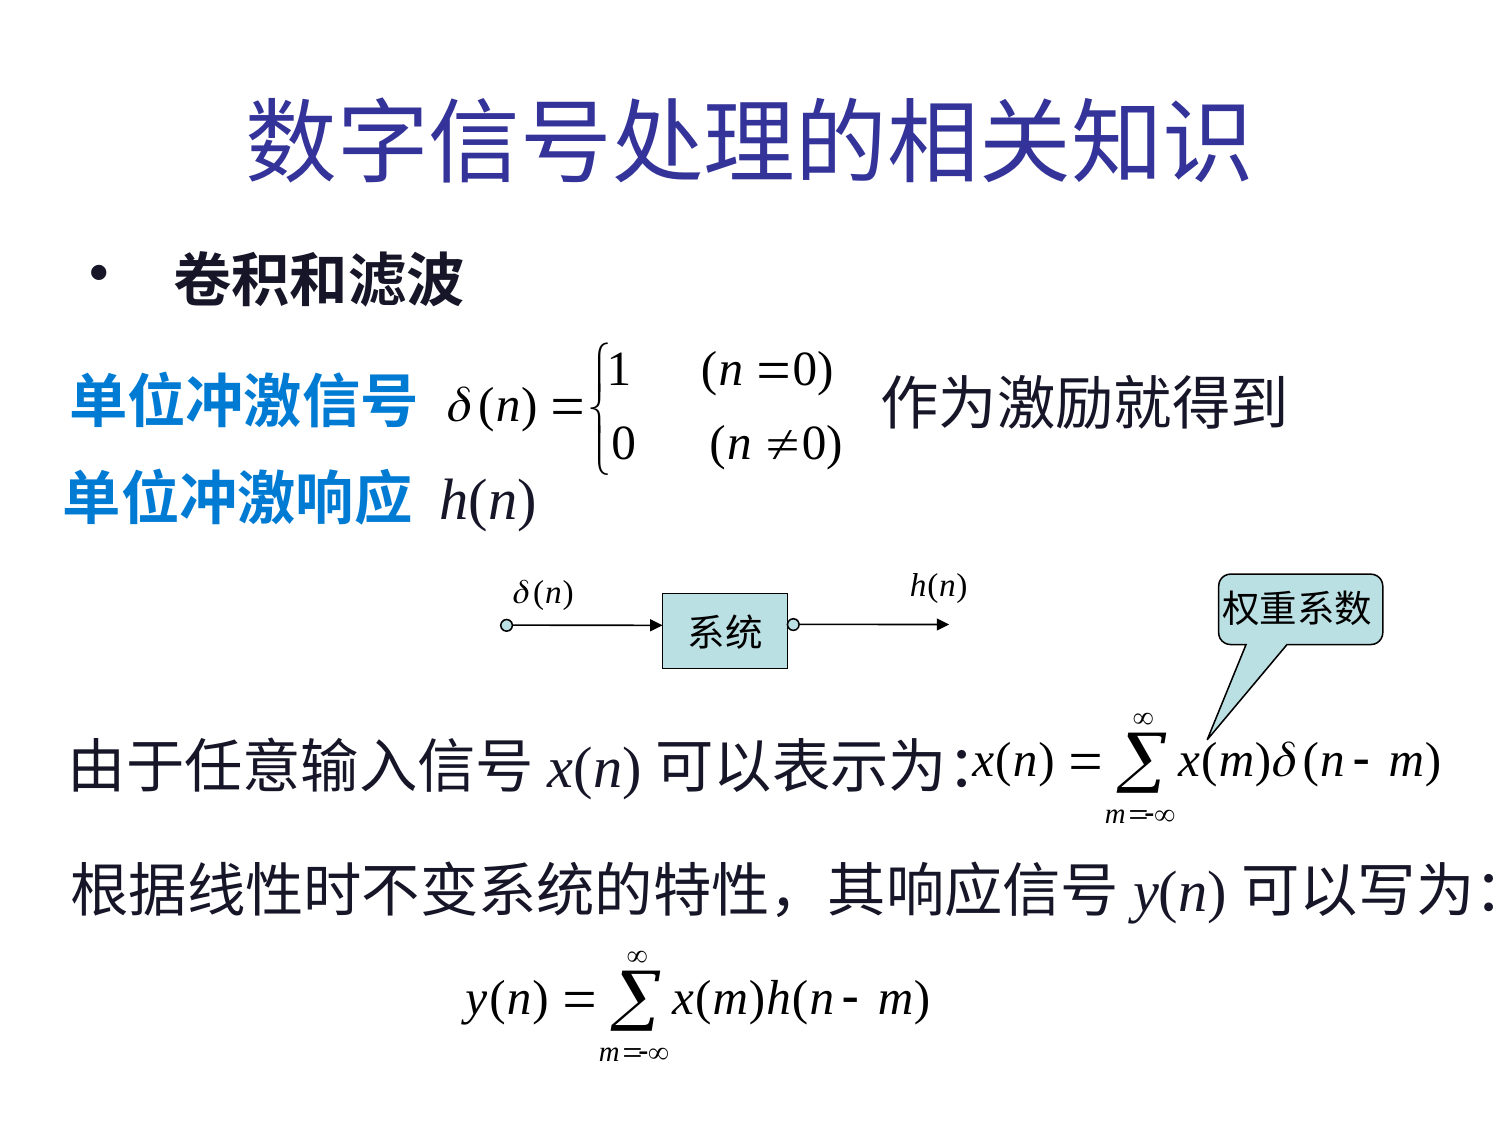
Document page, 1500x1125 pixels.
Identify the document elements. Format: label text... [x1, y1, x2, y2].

text_box 权重系数 [1218, 574, 1383, 693]
title 数字信号处理的相关知识 [75, 45, 1425, 233]
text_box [52, 694, 1451, 835]
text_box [52, 335, 1305, 540]
list 卷积和滤波 [74, 243, 1425, 327]
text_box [500, 565, 975, 669]
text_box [67, 845, 1500, 1073]
